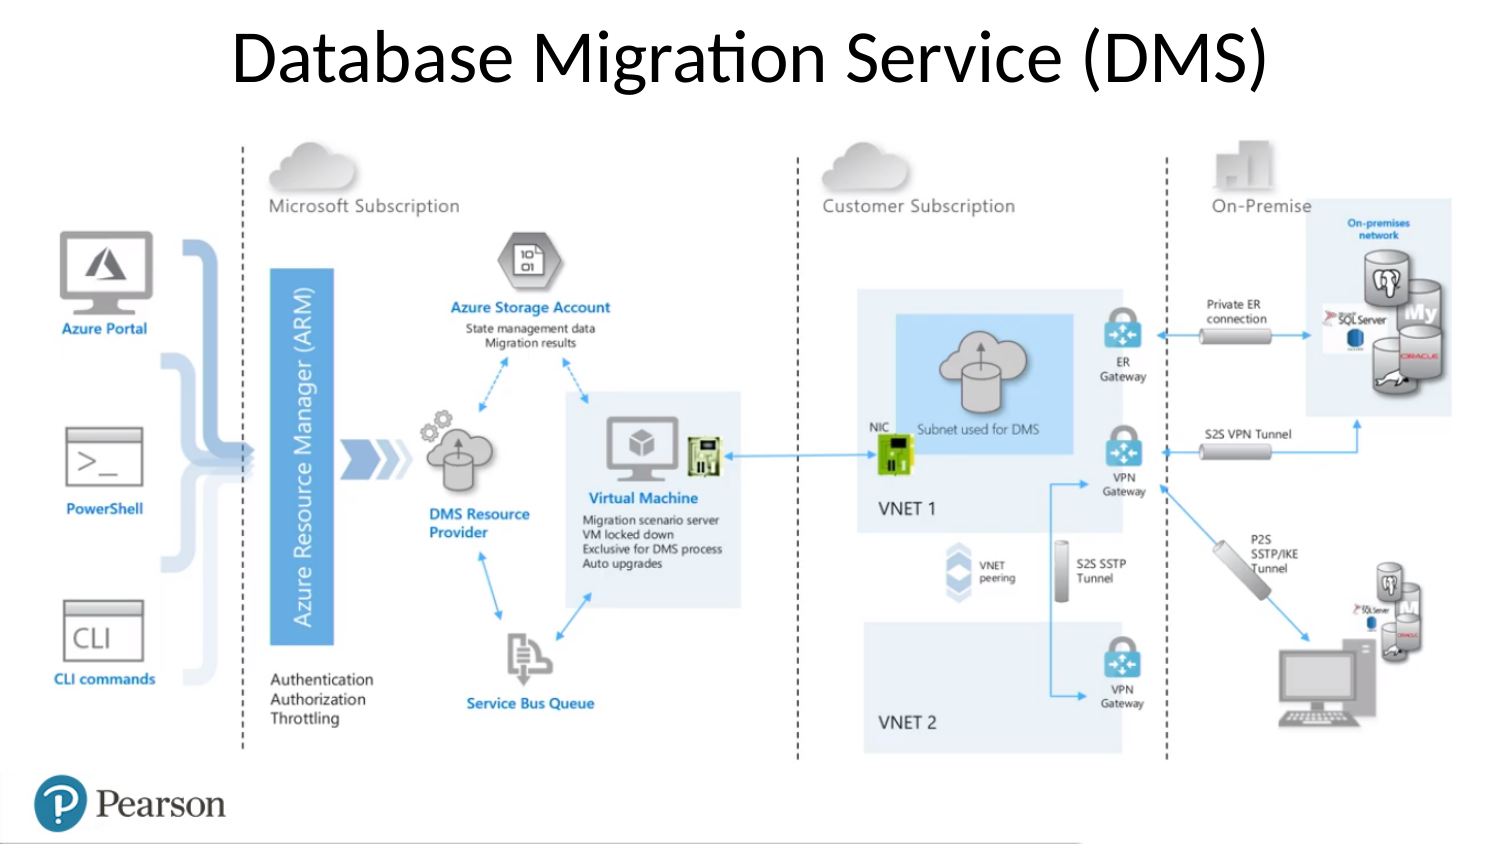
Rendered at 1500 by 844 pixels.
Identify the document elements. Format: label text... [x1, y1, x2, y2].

title Database Migration Service (DMS) [132, 0, 1371, 92]
picture [0, 0, 1500, 844]
